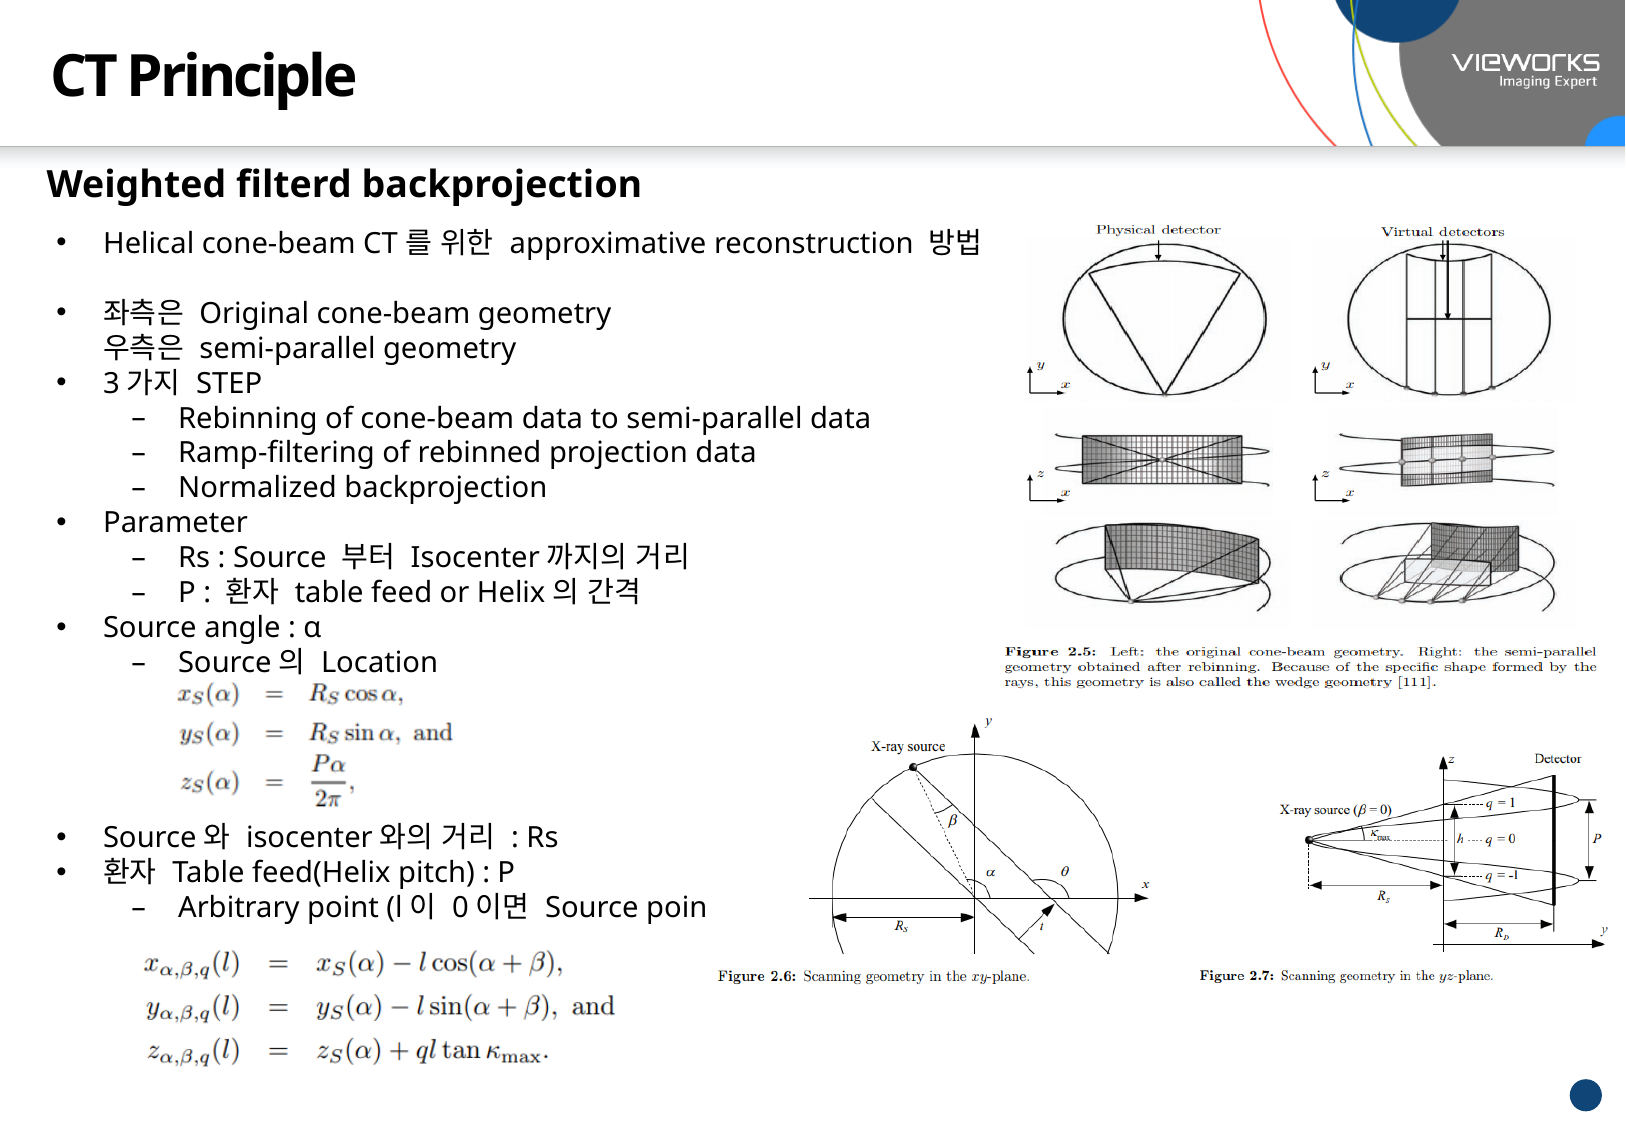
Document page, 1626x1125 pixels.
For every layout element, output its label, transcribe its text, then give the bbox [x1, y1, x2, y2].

picture [171, 682, 459, 816]
picture [706, 713, 1155, 985]
title CT Principle [35, 24, 1498, 123]
picture [1255, 0, 1625, 146]
picture [1194, 750, 1611, 984]
picture [989, 221, 1602, 692]
text_box Weighted filterd backprojection [31, 152, 955, 213]
picture [138, 944, 618, 1067]
text_box Helical cone-beam CT를 위한 approximative reconstruction 방법 좌측은 Original cone-beam geometry 우측은 semi-parallel geometry 3가지 STEP Rebinning of cone-beam data to semi-parallel data Ramp-filtering of rebinned projection data Normalized backprojection Parameter Rs : Source 부터 Isocenter까지의 거리 P : 환자 table feed or Helix의 간격 Source angle : α Source의 Location Source와 isocenter와의 거리 : Rs 환자 Table feed(Helix pitch) : P Arbitrary point (l이 0이면 Source point) [41, 216, 1533, 966]
